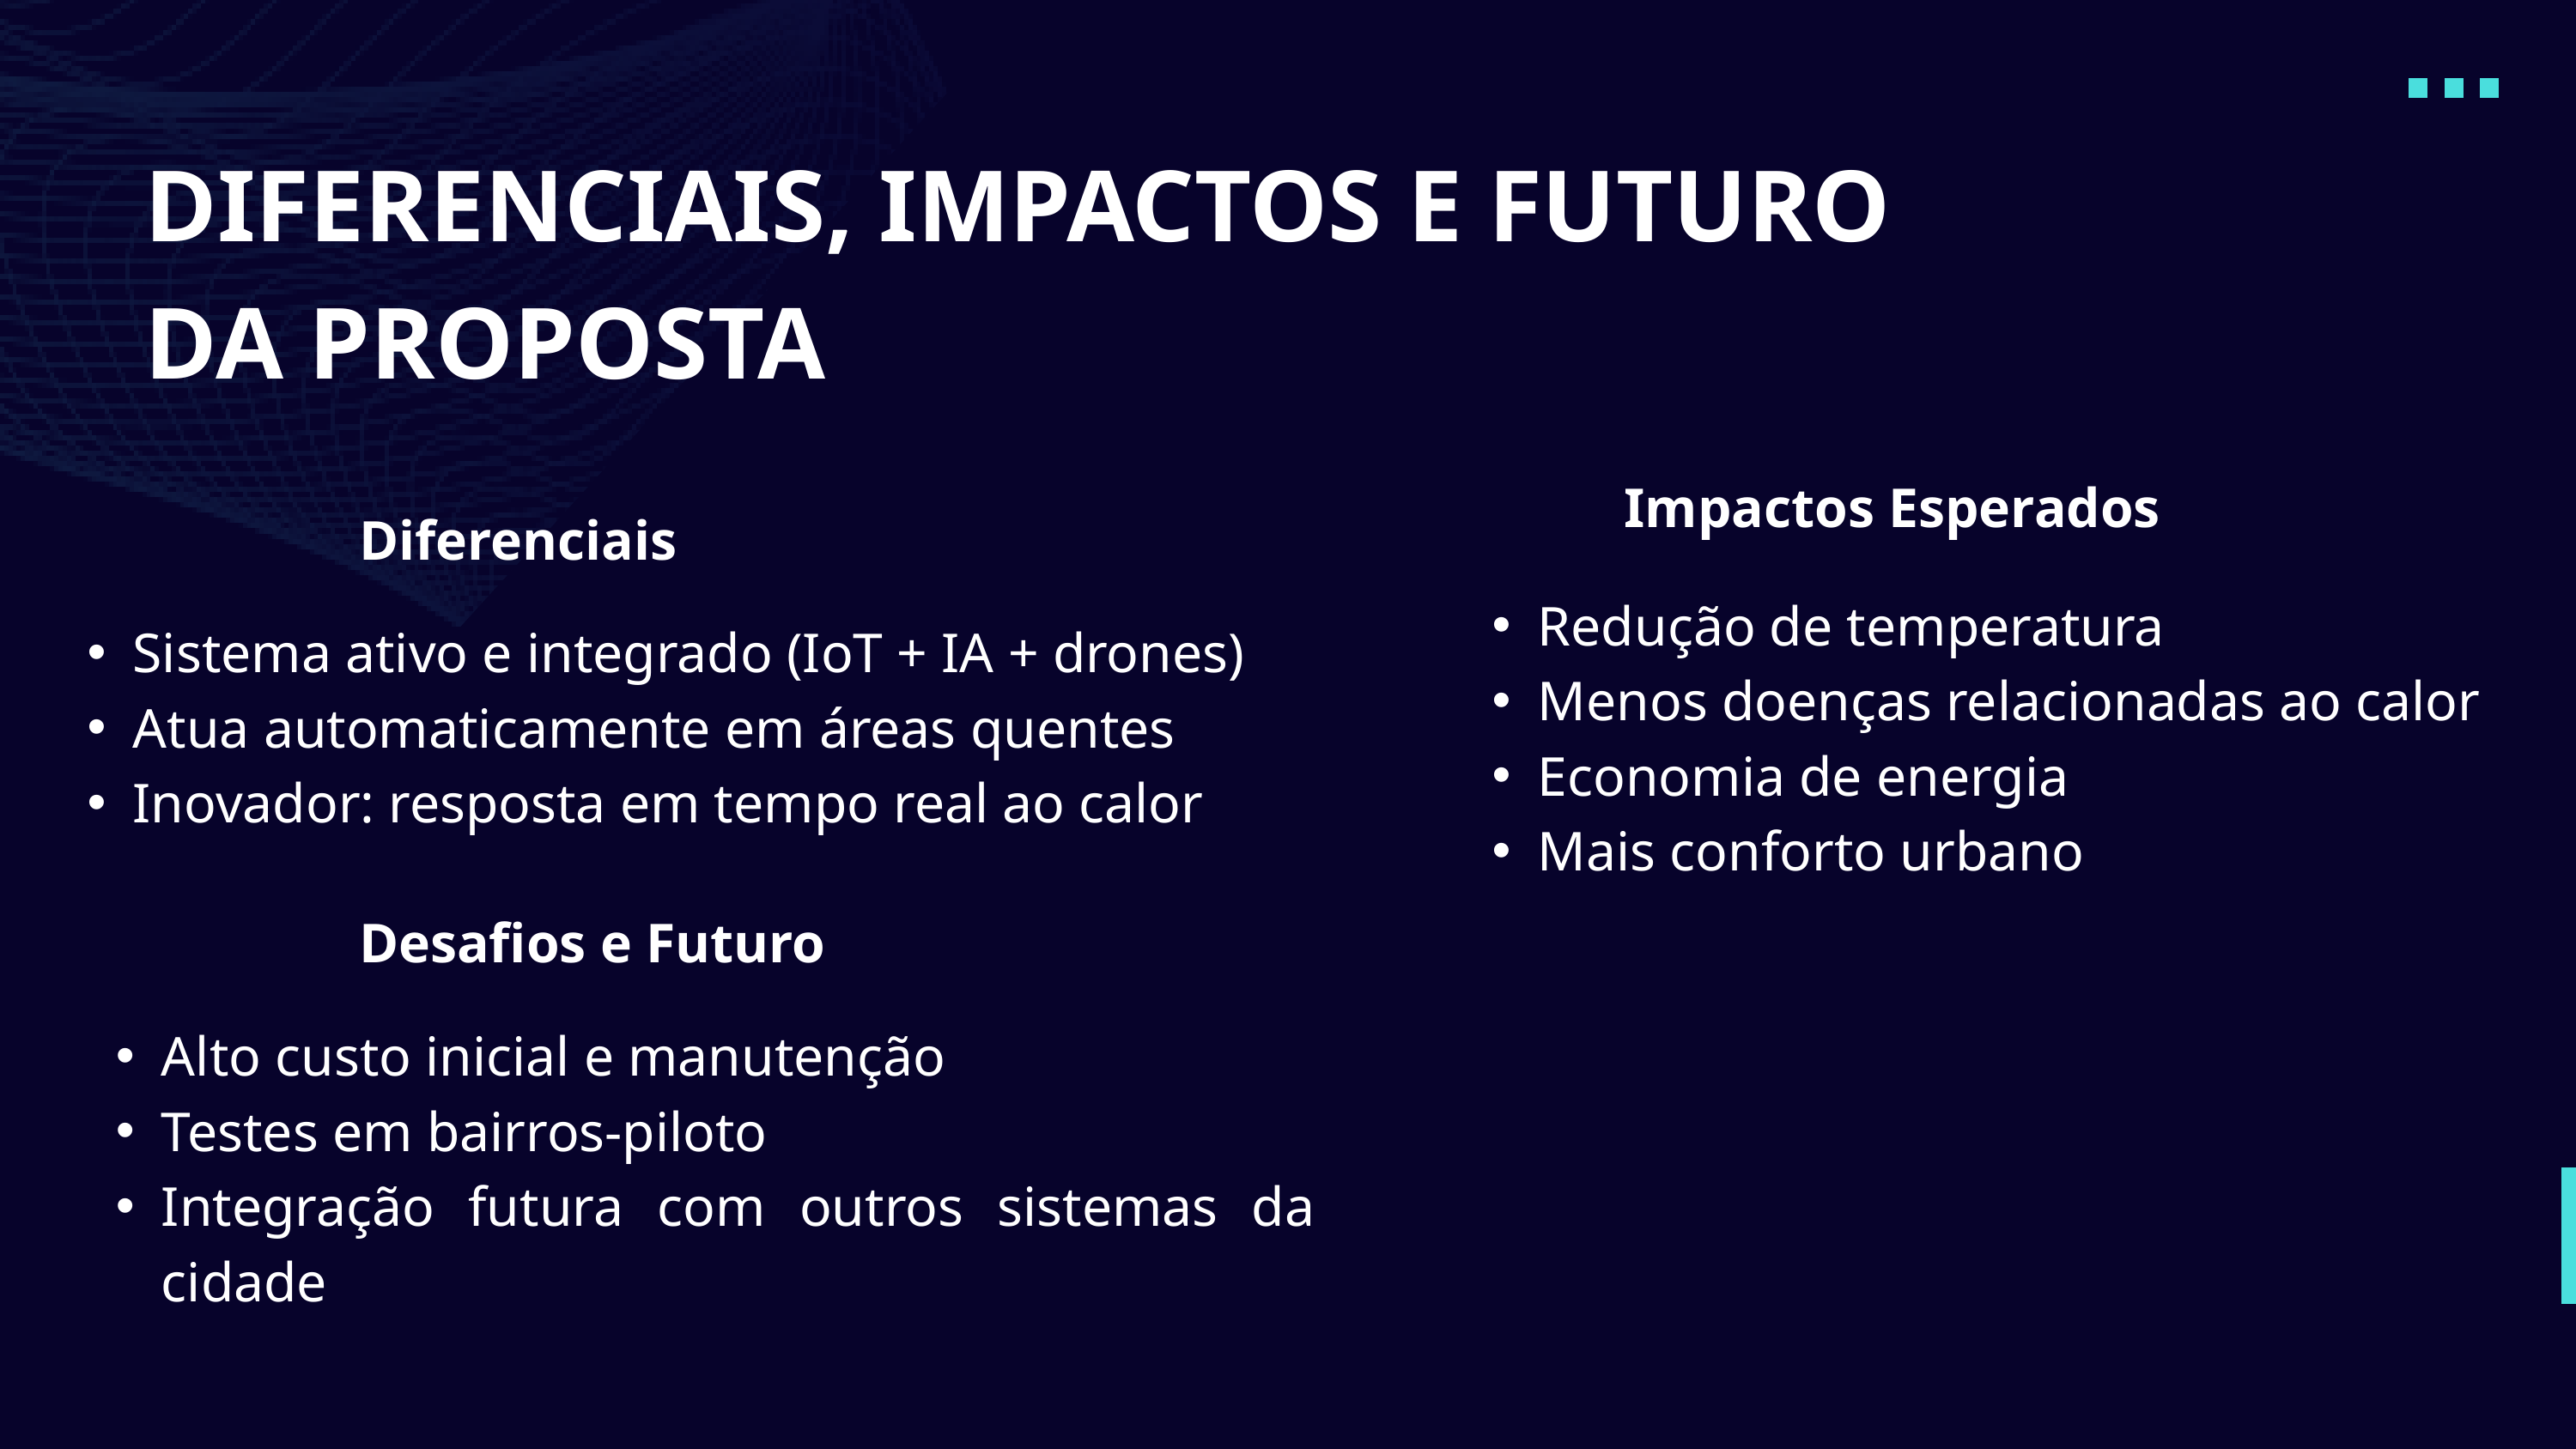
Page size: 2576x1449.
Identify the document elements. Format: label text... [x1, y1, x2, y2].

text_box [0, 0, 1032, 627]
text_box DIFERENCIAIS, IMPACTOS E FUTURO DA PROPOSTA [144, 123, 1970, 399]
text_box Diferenciais [359, 495, 735, 571]
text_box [2479, 78, 2500, 99]
text_box Desafios e Futuro [359, 898, 1028, 1049]
text_box Sistema ativo e integrado (IoT + IA + drones) Atua automaticamente em áreas quentes Inovador: resposta em tempo real ao calor [41, 533, 1479, 834]
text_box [2561, 1167, 2576, 1304]
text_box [2444, 78, 2464, 99]
text_box Impactos Esperados [1624, 463, 2251, 614]
text_box Alto custo inicial e manutenção Testes em bairros-piloto Integração futura com outros sistemas da cidade [70, 937, 1317, 1313]
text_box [2408, 78, 2428, 99]
text_box Redução de temperatura Menos doenças relacionadas ao calor Economia de energia Mais conforto urbano [1446, 581, 2500, 882]
